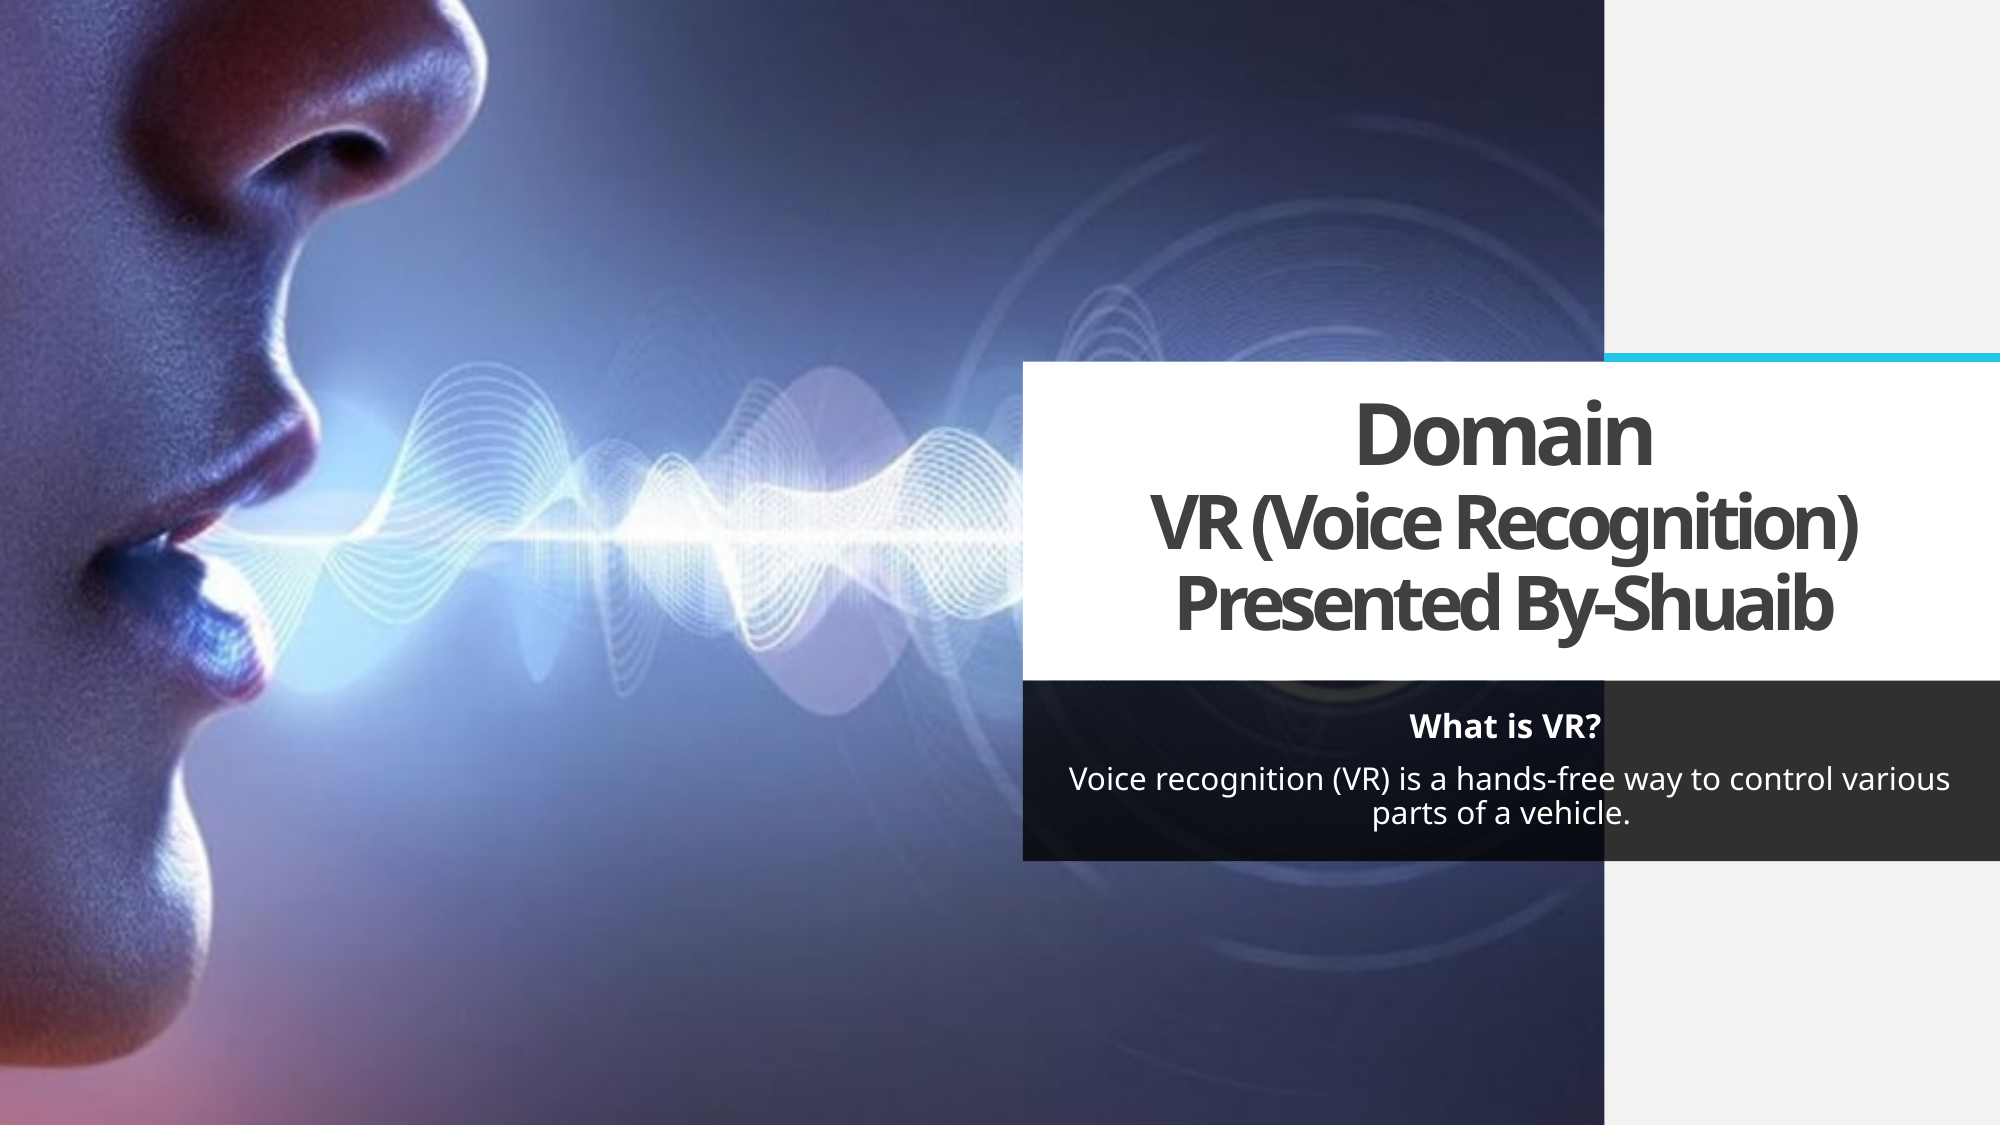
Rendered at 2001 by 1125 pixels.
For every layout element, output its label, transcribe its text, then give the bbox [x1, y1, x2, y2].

title Domain VR (Voice Recognition) Presented By-Shuaib [1605, 362, 2000, 680]
list What is VR? Voice recognition (VR) is a hands-free way to control various parts of a vehicle. [1605, 680, 2000, 862]
picture [0, 0, 2000, 1125]
